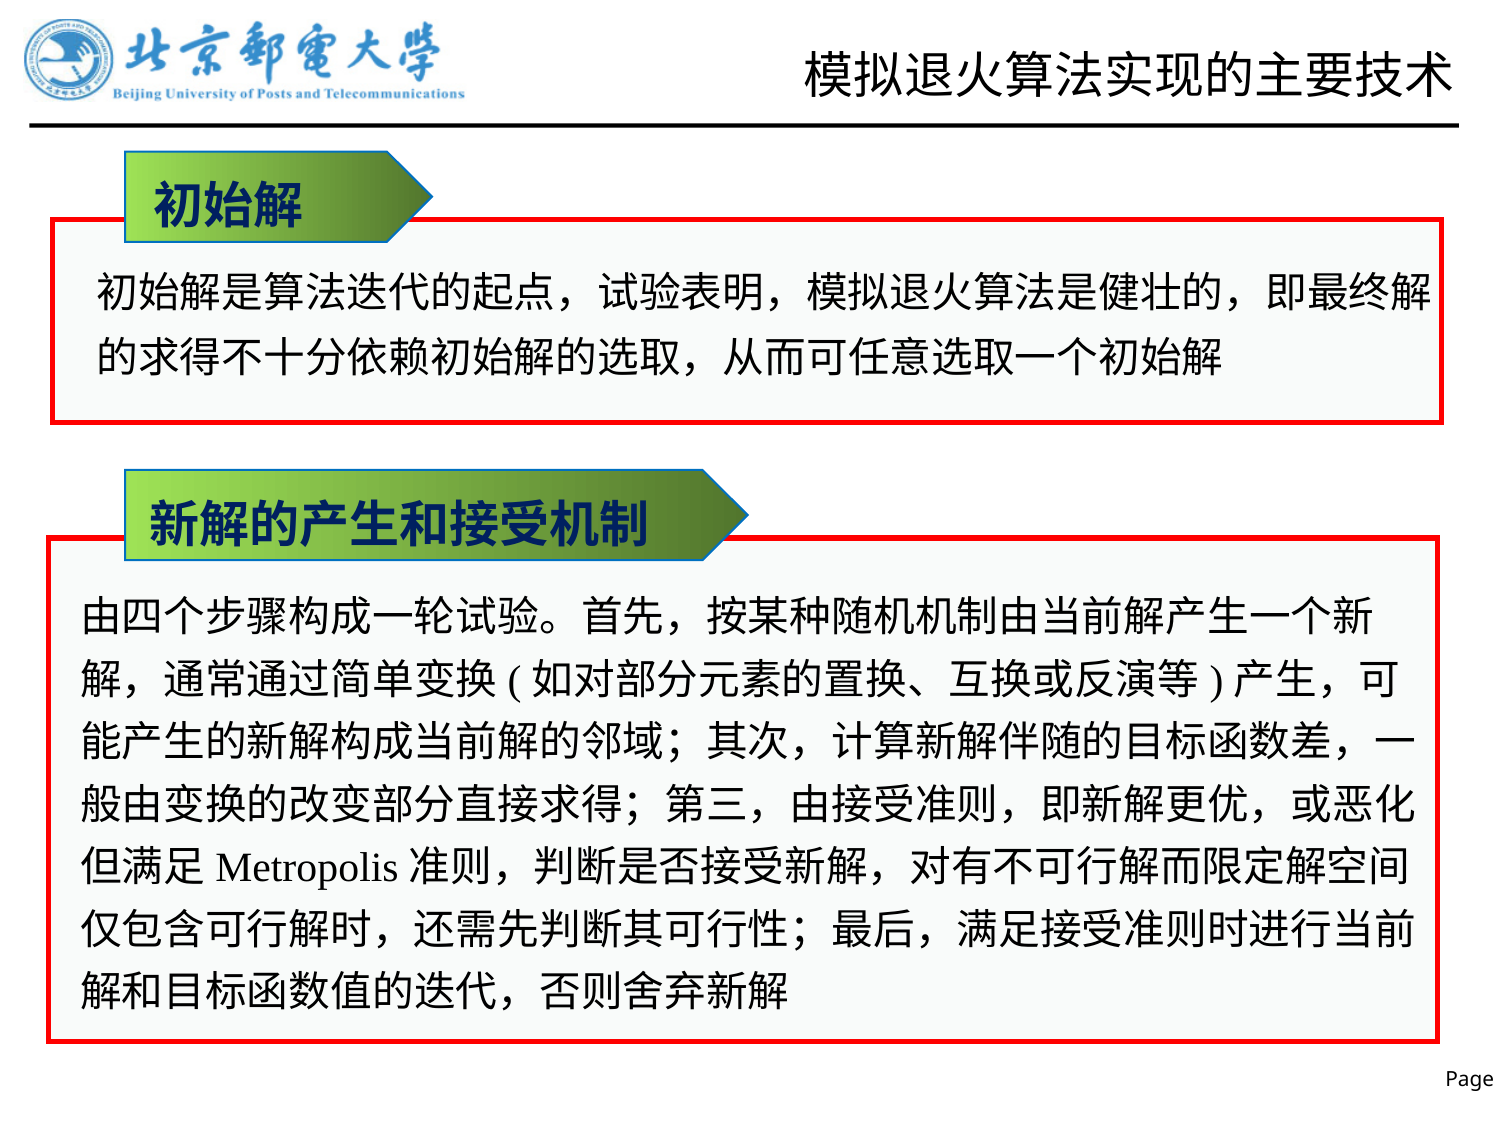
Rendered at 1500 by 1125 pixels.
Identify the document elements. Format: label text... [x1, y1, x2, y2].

picture [23, 19, 467, 102]
text_box 新解的产生和接受机制 [134, 484, 668, 560]
text_box [124, 468, 750, 562]
text_box [404, 167, 434, 227]
text_box [47, 537, 1438, 1042]
text_box [51, 218, 1442, 424]
text_box [124, 150, 403, 239]
text_box 由四个步骤构成一轮试验。首先，按某种随机机制由当前解产生一个新解，通常通过简单变换(如对部分元素的置换、互换或反演等)产生，可能产生的新解构成当前解的邻域；其次，计算新解伴随的目标函数差，一般由变换的改变部分直接求得；第三，由接受准则，即新解更优，或恶化但满足Metropolis准则，判断是否接受新解，对有不可行解而限定解空间仅包含可行解时，还需先判断其可行性；最后，满足接受准则时进行当前解和目标函数值的迭代，否则舍弃新解 [65, 570, 1434, 1023]
text_box 初始解是算法迭代的起点，试验表明，模拟退火算法是健壮的，即最终解的求得不十分依赖初始解的选取，从而可任意选取一个初始解 [81, 239, 1450, 392]
title 模拟退火算法实现的主要技术 [728, 16, 1469, 130]
text_box 初始解 [138, 166, 404, 239]
